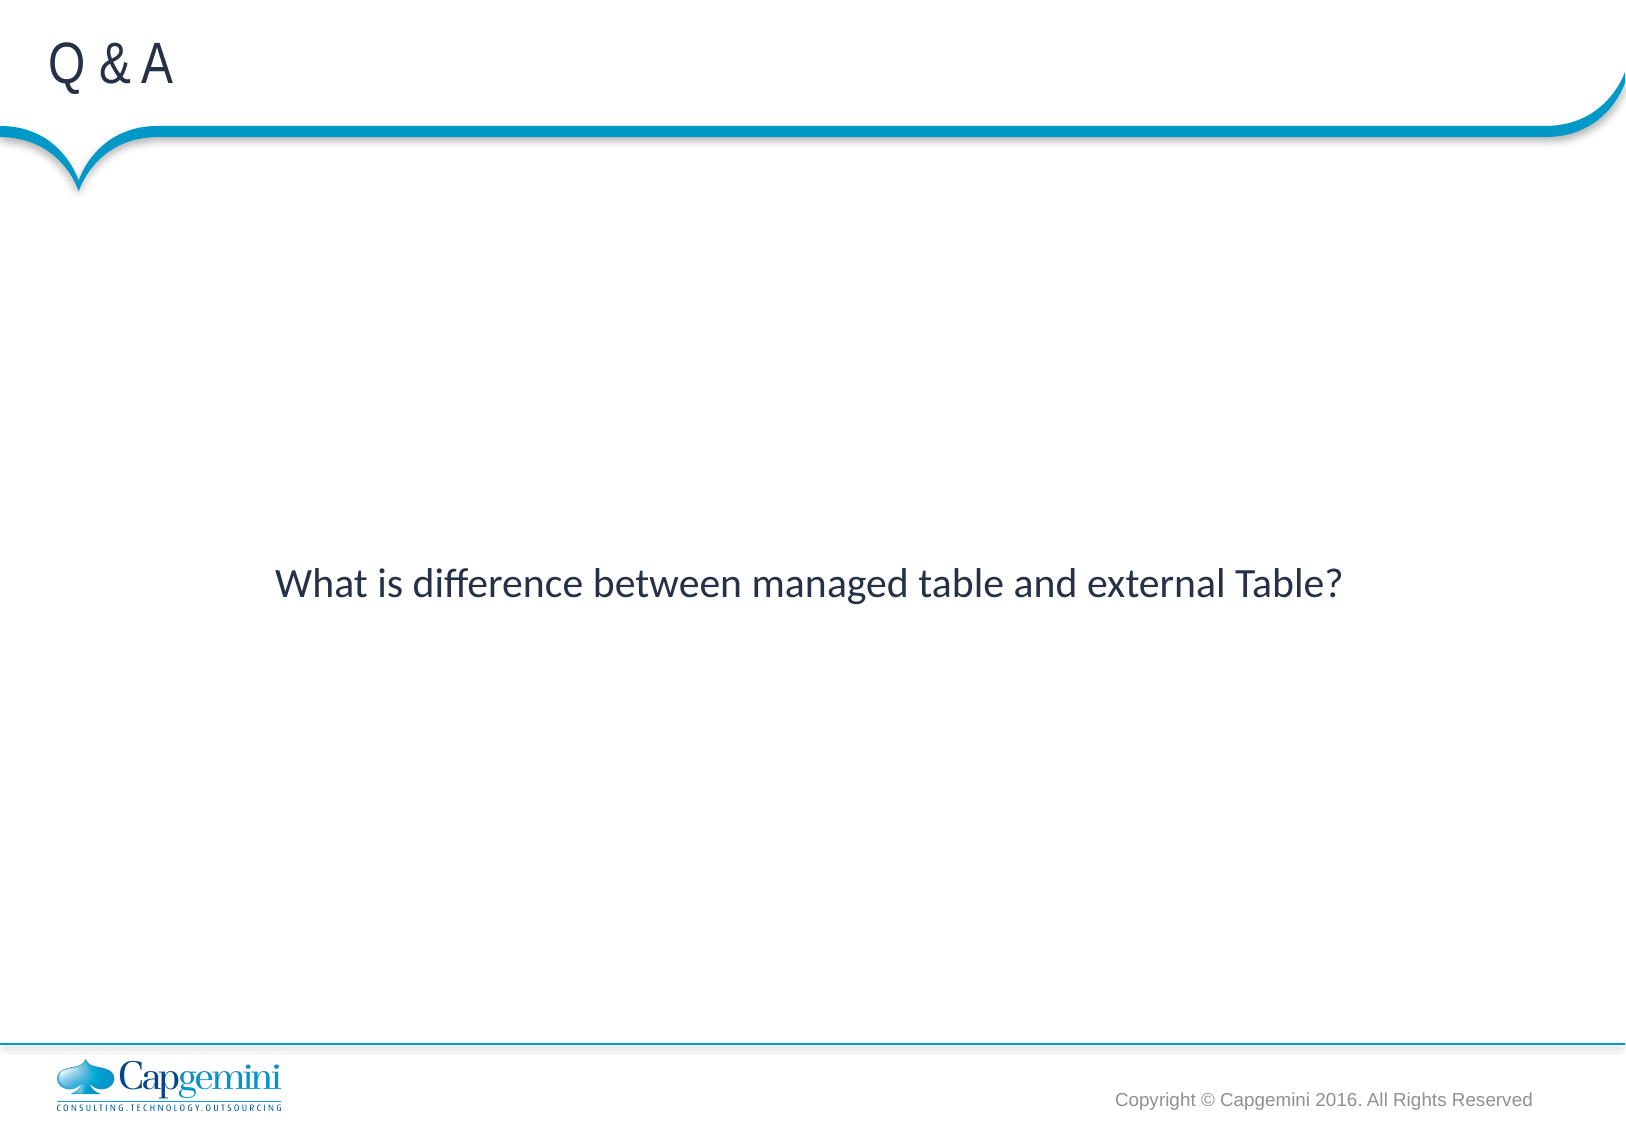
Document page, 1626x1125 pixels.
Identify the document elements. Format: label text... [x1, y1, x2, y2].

title Q & A [0, 0, 1625, 132]
list What is difference between managed table and external Table? [55, 299, 1569, 1029]
picture [57, 1059, 281, 1111]
